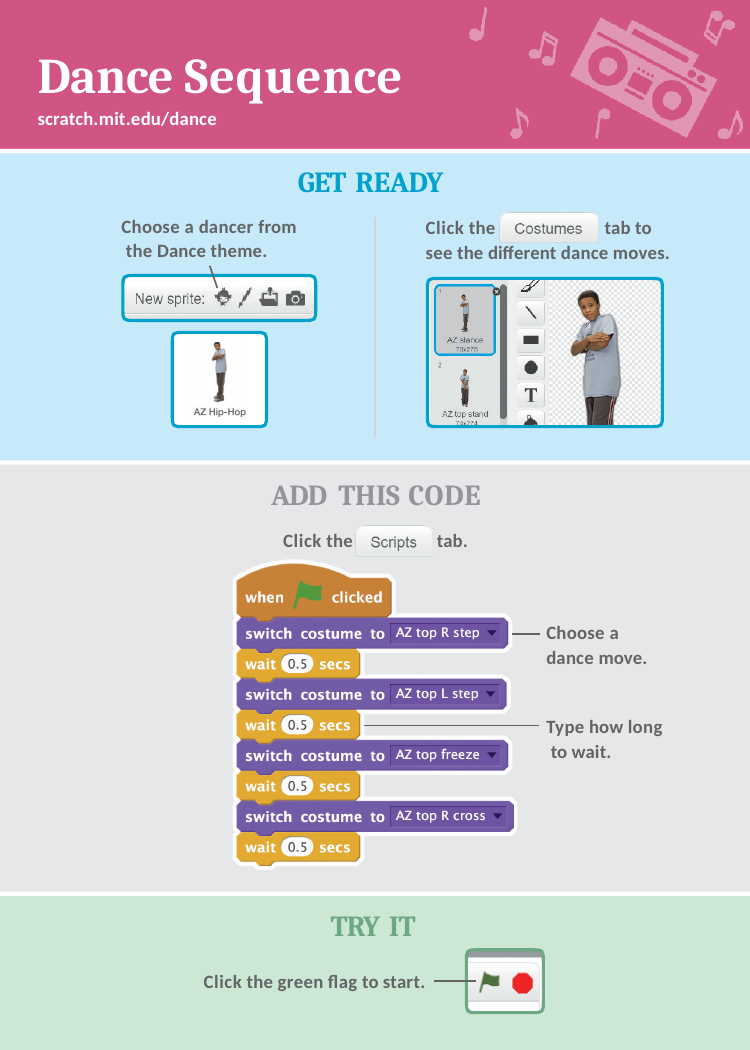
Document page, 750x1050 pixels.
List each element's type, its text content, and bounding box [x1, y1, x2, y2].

text_box [355, 552, 433, 557]
text_box Click the tab to see the different dance moves. [423, 213, 674, 264]
text_box [427, 278, 663, 427]
text_box [0, 154, 750, 460]
text_box [0, 148, 35, 154]
text_box [232, 559, 518, 870]
text_box Choose a dance move. Type how long to wait. [544, 618, 666, 763]
title Dance Sequence scratch.mit.edu/dance [35, 43, 715, 219]
text_box [715, 148, 750, 154]
text_box TRY IT Click the green flag to start. [201, 907, 428, 993]
text_box [0, 0, 750, 148]
text_box [0, 465, 750, 891]
text_box Choose a dancer from the Dance theme. [119, 211, 299, 262]
text_box [466, 949, 544, 1013]
text_box [122, 275, 316, 321]
text_box [0, 896, 750, 1050]
text_box [0, 891, 750, 896]
text_box [0, 460, 750, 465]
text_box ADD THIS CODE Click the tab. [263, 475, 489, 552]
text_box GET READY [295, 163, 455, 199]
text_box [172, 332, 267, 427]
